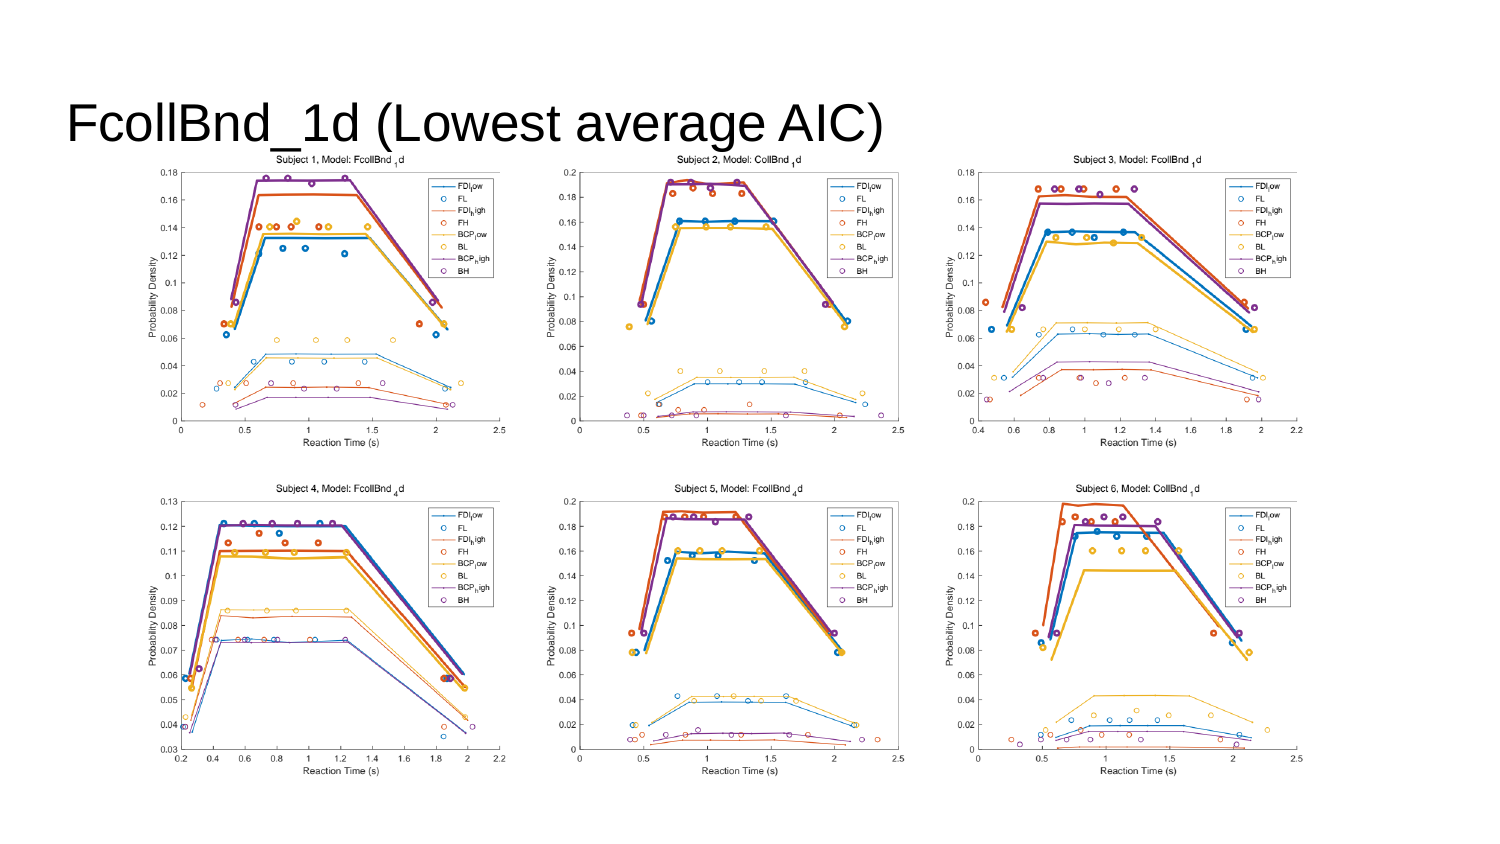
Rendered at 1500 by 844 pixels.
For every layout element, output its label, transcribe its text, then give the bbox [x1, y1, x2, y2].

title FcollBnd_1d (Lowest average AIC) [51, 72, 1449, 167]
picture [101, 119, 1377, 826]
